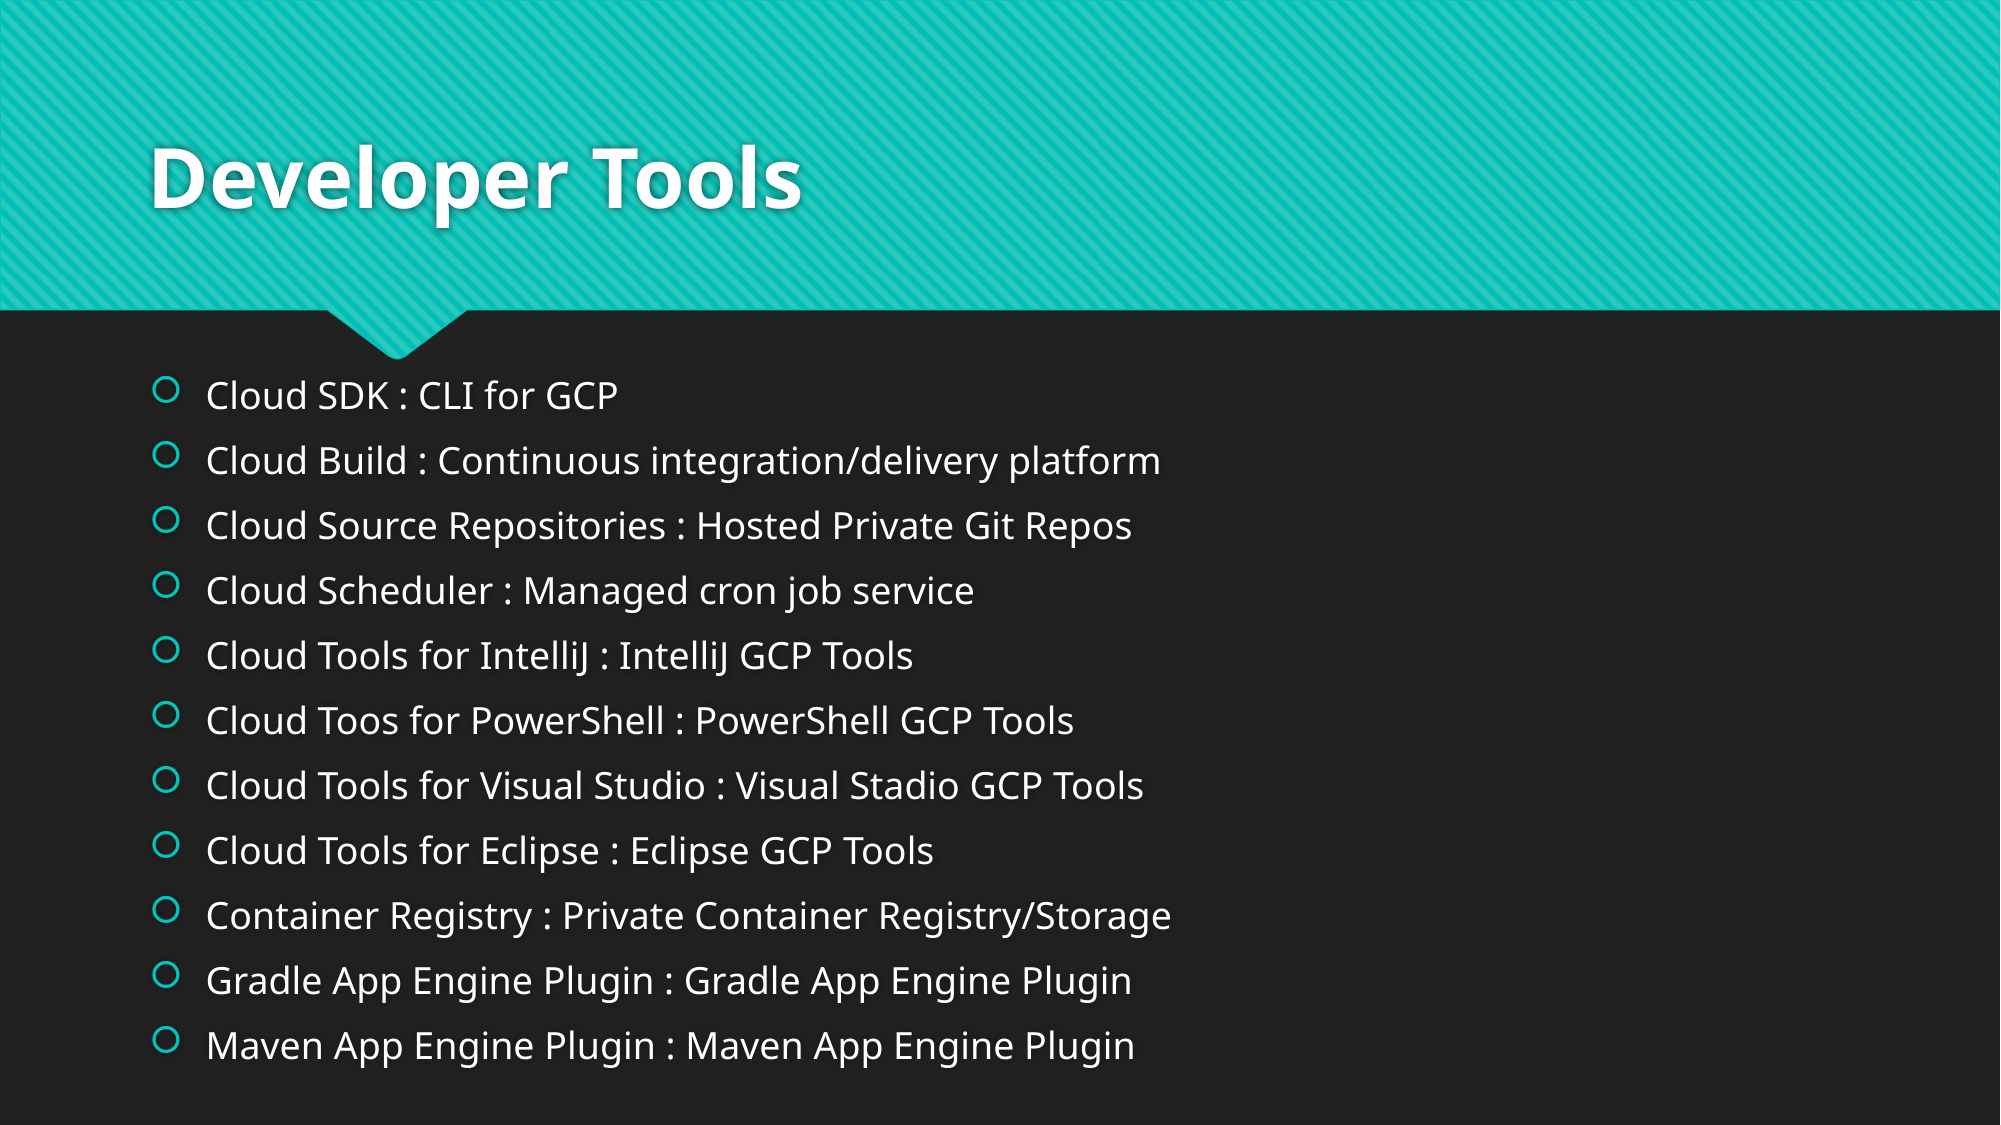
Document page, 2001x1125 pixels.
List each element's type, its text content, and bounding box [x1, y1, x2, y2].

list Cloud SDK : CLI for GCP Cloud Build : Continuous integration/delivery platform Cloud Source Repositories : Hosted Private Git Repos Cloud Scheduler : Managed cron job service Cloud Tools for IntelliJ : IntelliJ GCP Tools Cloud Toos for PowerShell : PowerShell GCP Tools Cloud Tools for Visual Studio : Visual Stadio GCP Tools Cloud Tools for Eclipse : Eclipse GCP Tools Container Registry : Private Container Registry/Storage Gradle App Engine Plugin : Gradle App Engine Plugin Maven App Engine Plugin : Maven App Engine Plugin [134, 364, 1866, 1080]
title Developer Tools [132, 73, 1868, 233]
